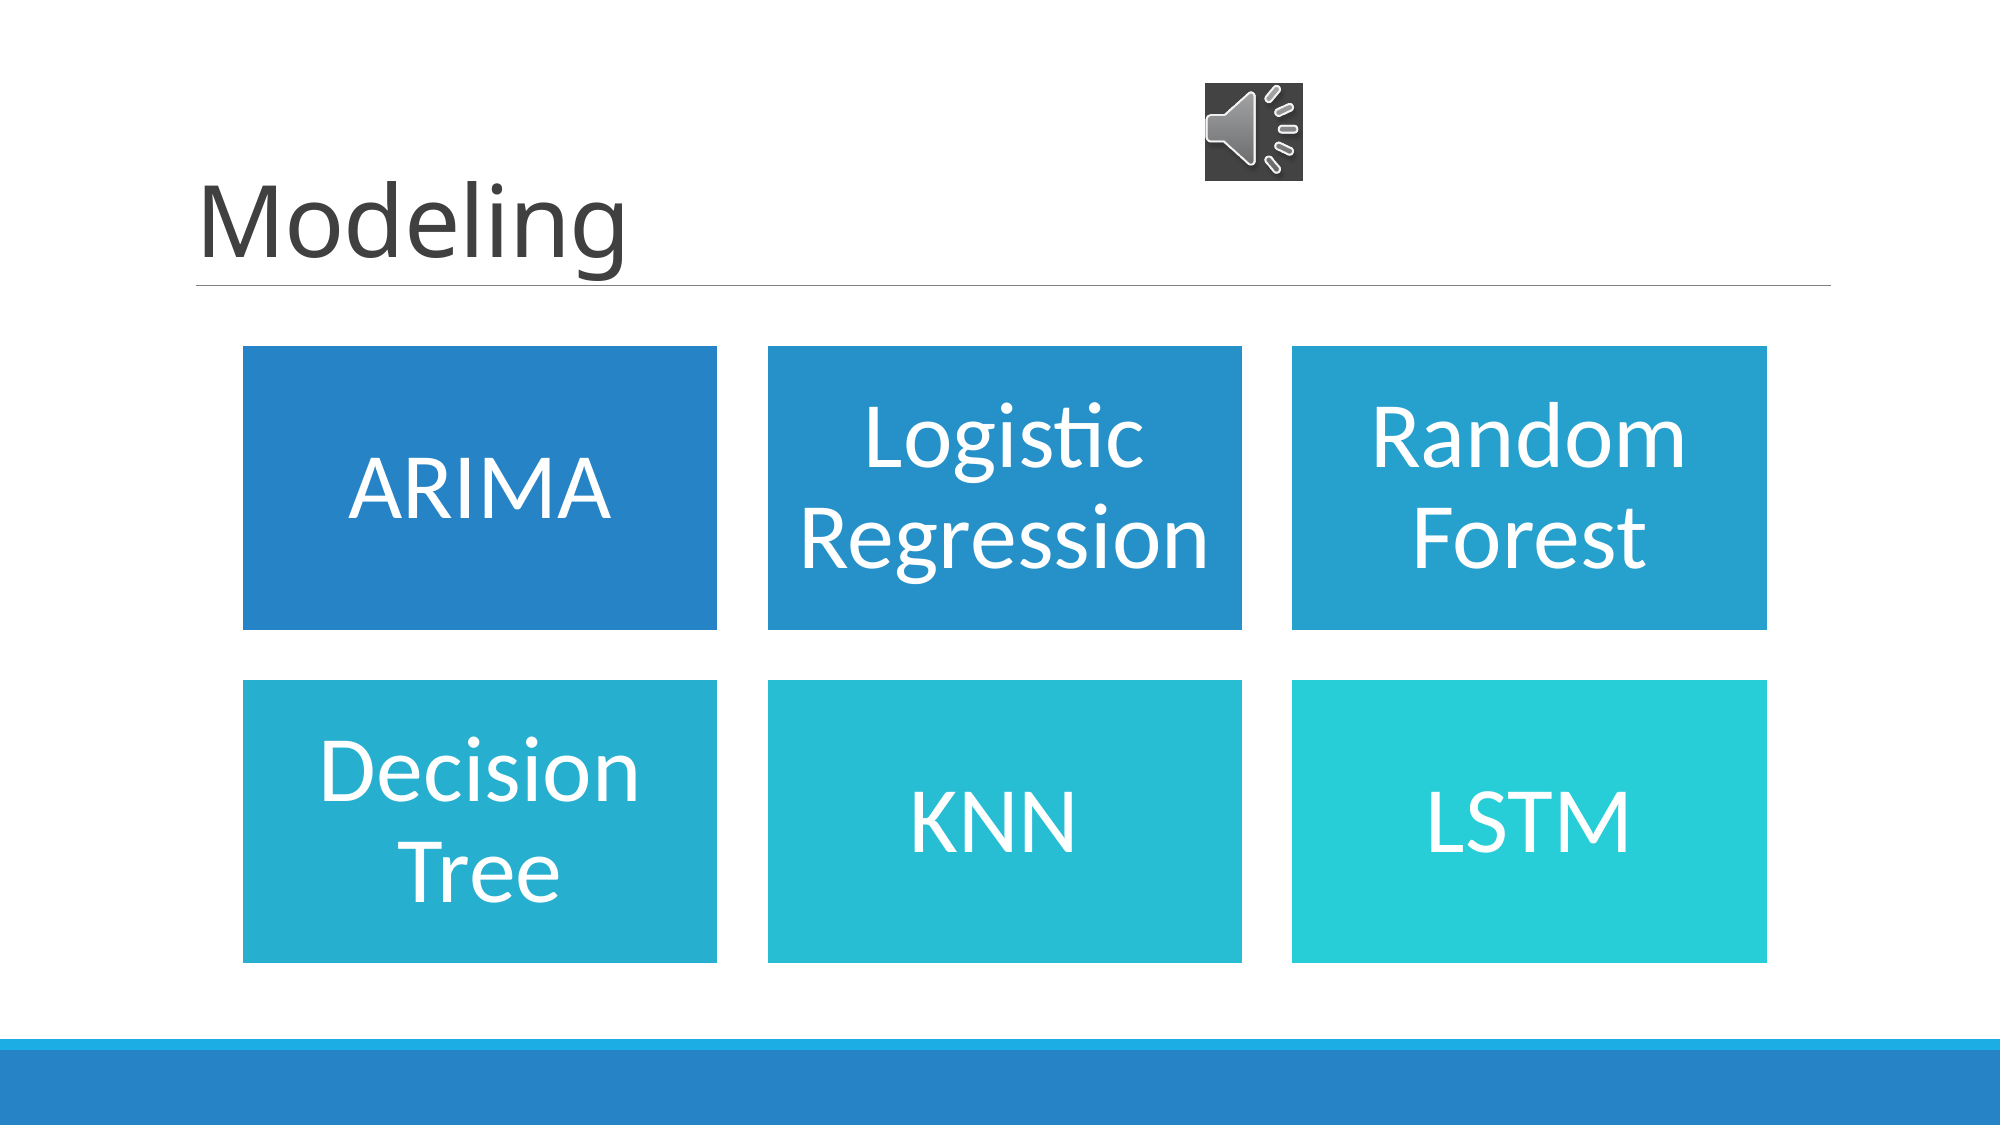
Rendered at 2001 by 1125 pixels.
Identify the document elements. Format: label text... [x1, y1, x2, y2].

picture [1203, 81, 1305, 183]
title Modeling [180, 47, 1830, 285]
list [179, 343, 1831, 966]
